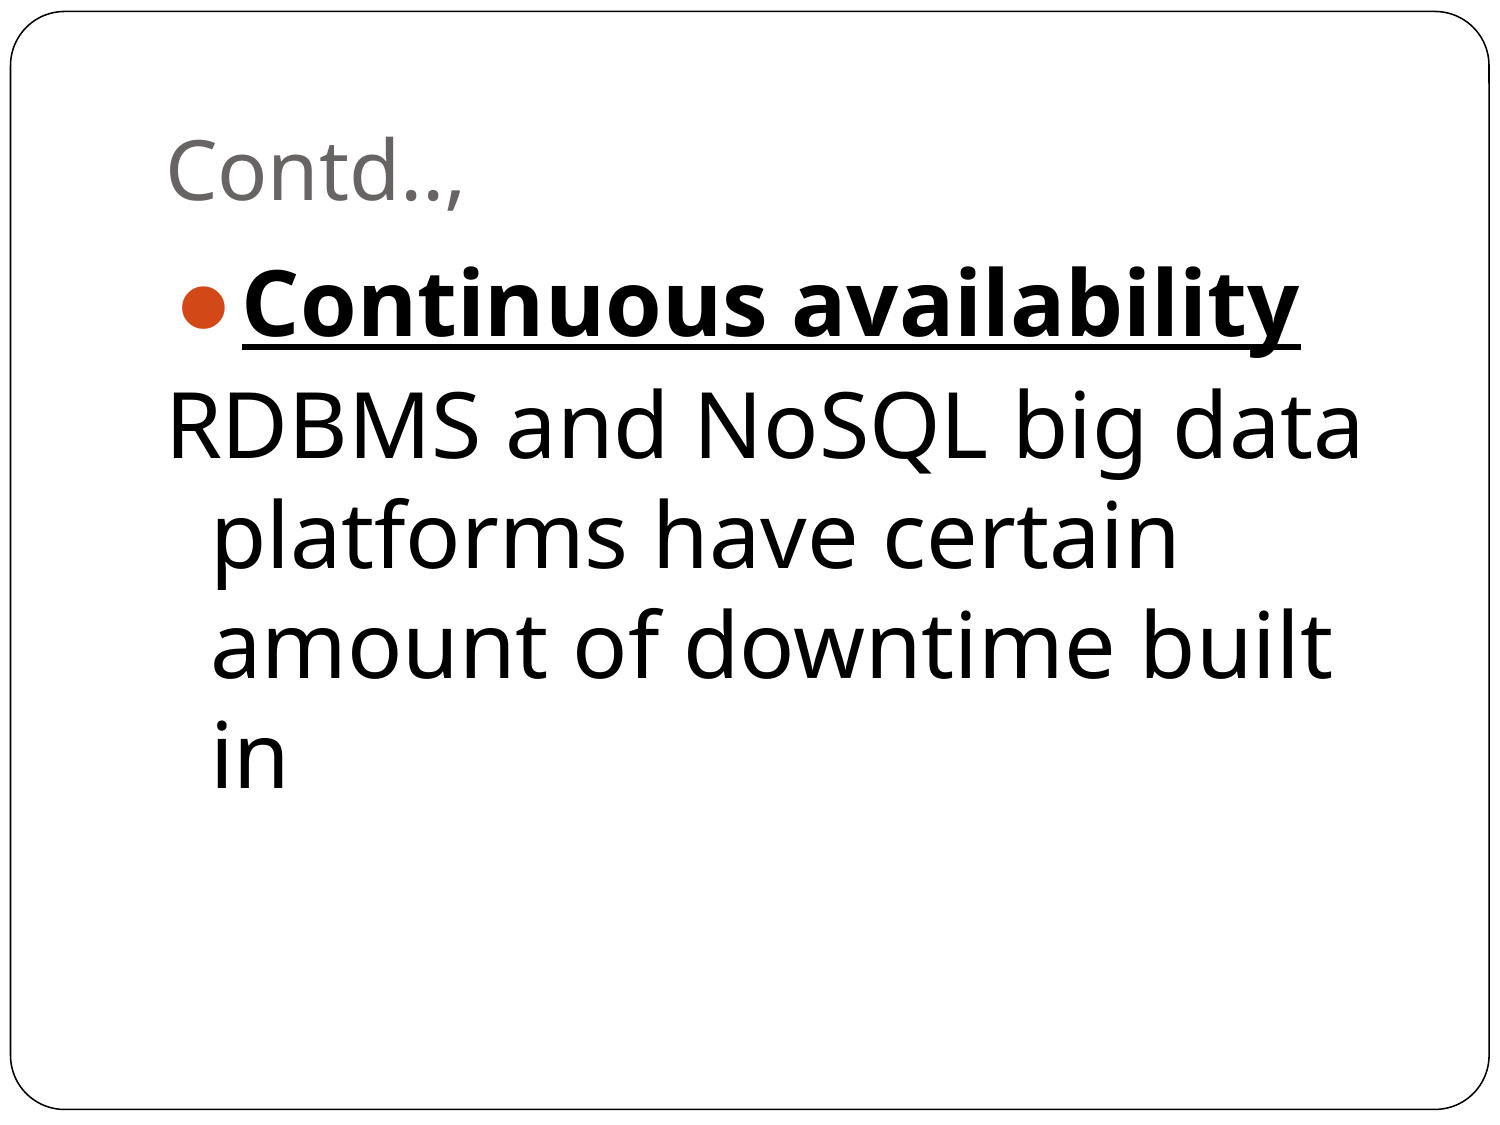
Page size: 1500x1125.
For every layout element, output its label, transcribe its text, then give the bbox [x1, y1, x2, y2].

title Contd.., [150, 45, 1425, 233]
list Continuous availability RDBMS and NoSQL big data platforms have certain amount of downtime built in [150, 237, 1425, 988]
